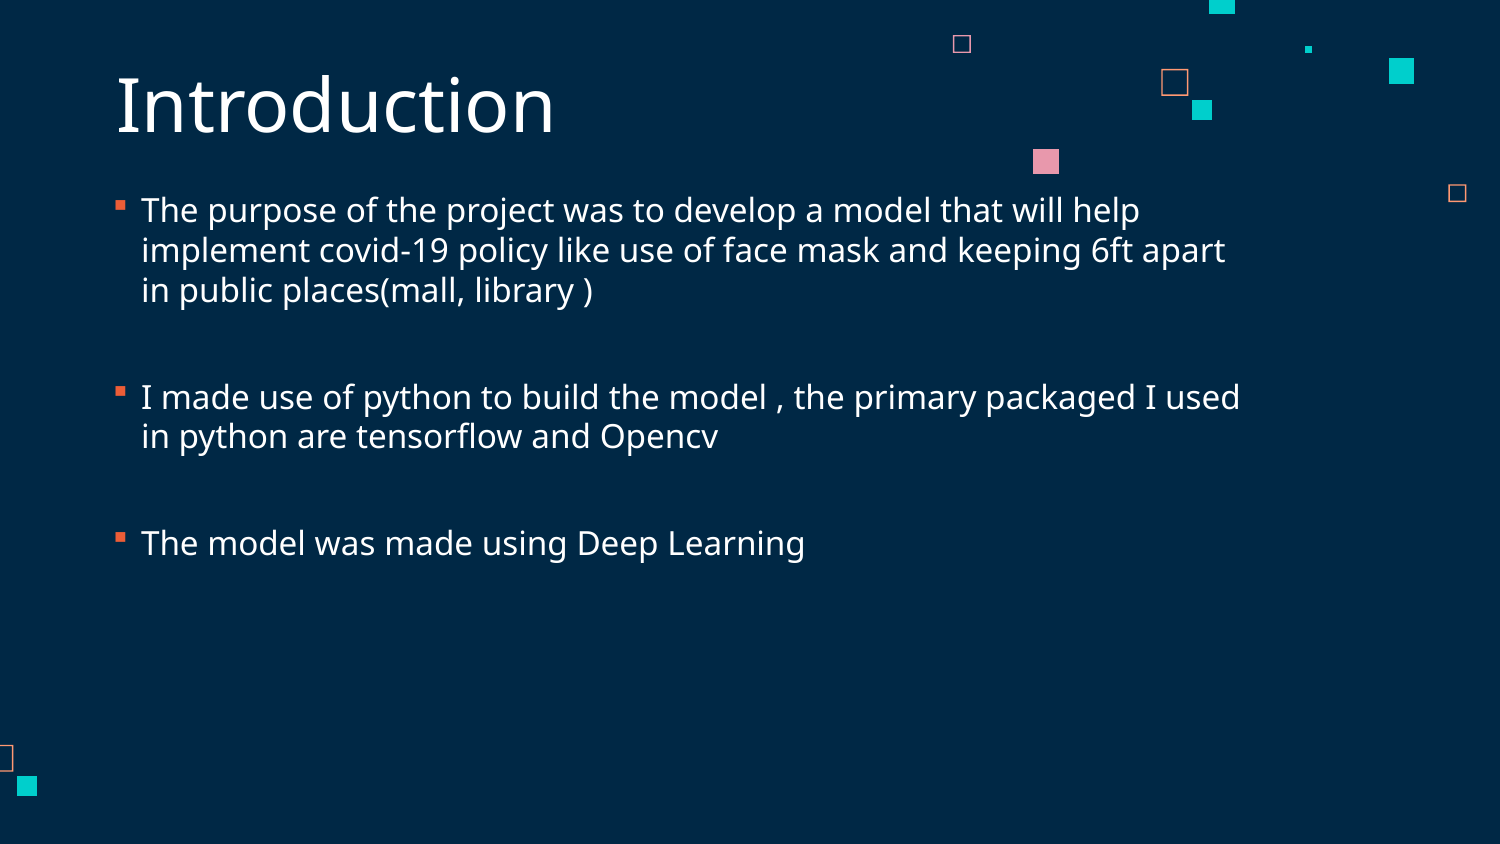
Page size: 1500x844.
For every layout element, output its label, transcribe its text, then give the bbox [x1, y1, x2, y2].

list The purpose of the project was to develop a model that will help implement covid-19 policy like use of face mask and keeping 6ft apart in public places(mall, library ) I made use of python to build the model , the primary packaged I used in python are tensorflow and Opencv The model was made using Deep Learning [97, 174, 1276, 797]
title Introduction [101, 67, 878, 163]
